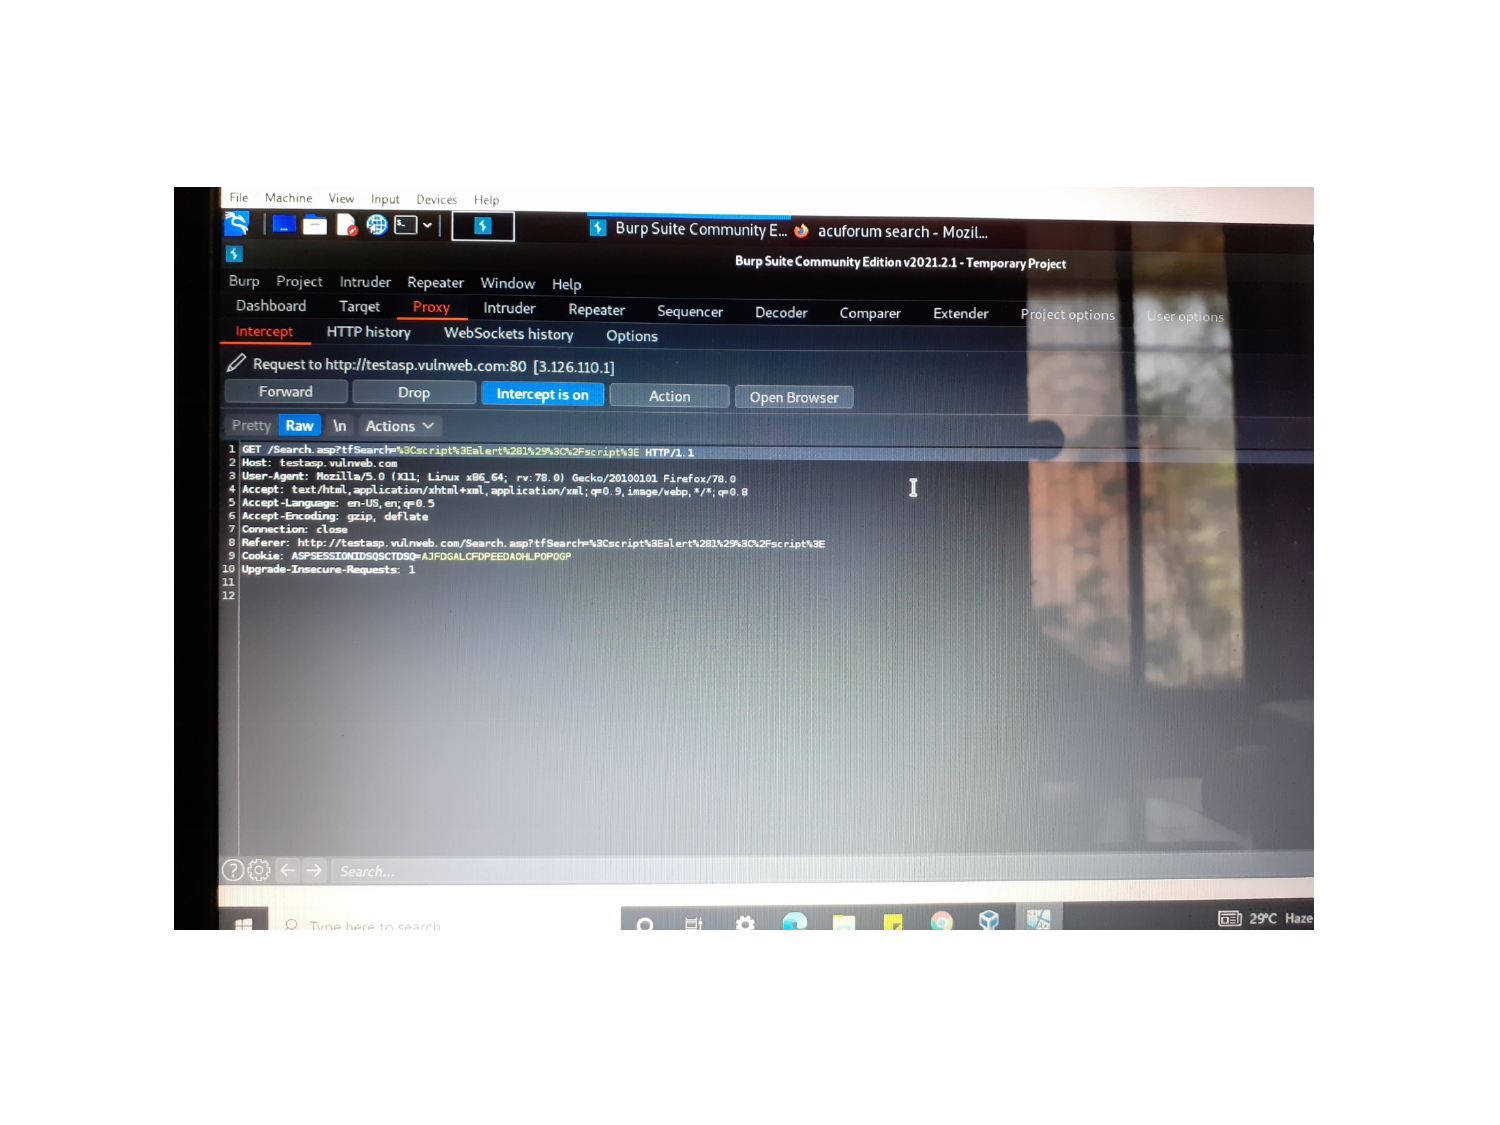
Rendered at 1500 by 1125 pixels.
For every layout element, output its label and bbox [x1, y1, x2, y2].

list [174, 187, 1315, 931]
